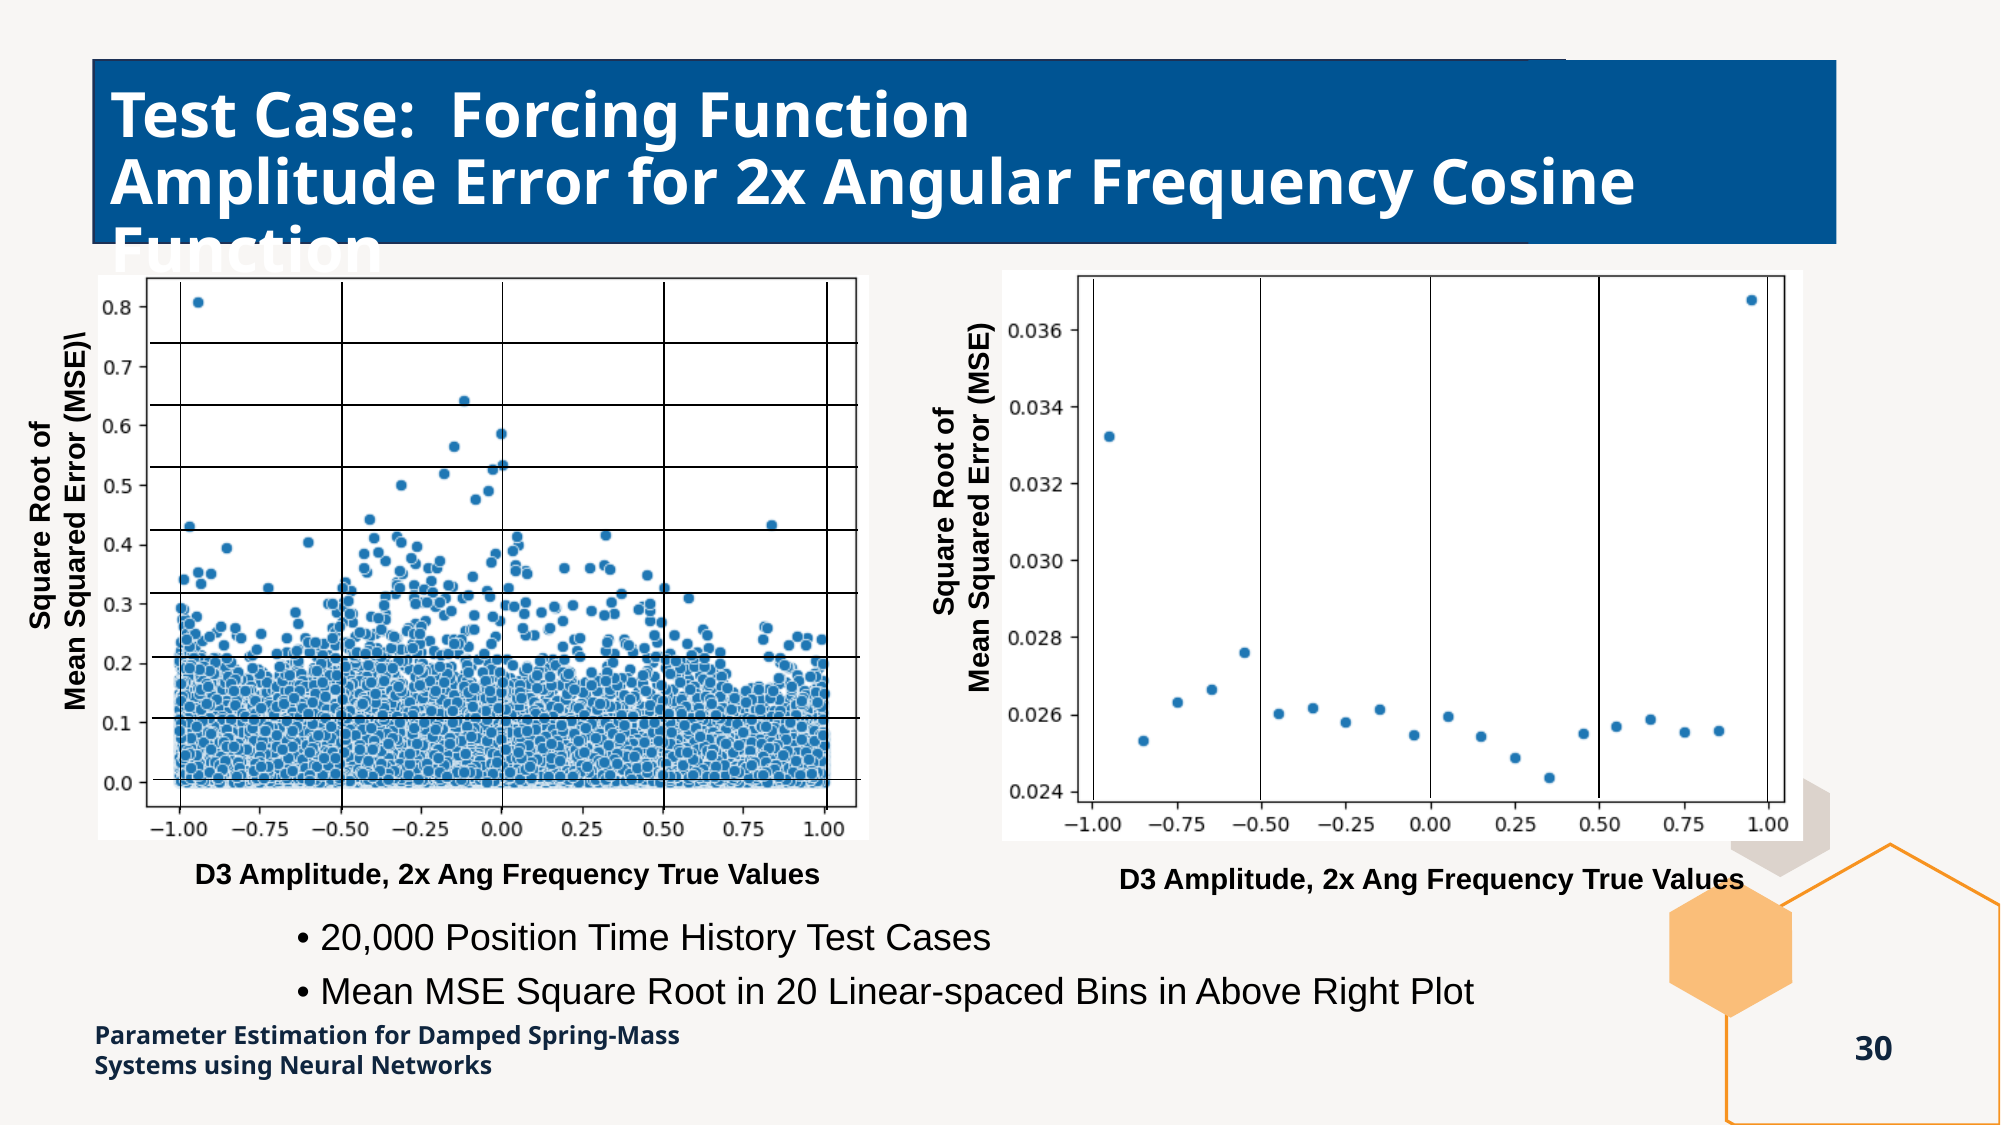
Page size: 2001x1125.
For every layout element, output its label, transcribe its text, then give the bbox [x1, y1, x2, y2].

text_box • 20,000 Position Time History Test Cases • Mean MSE Square Root in 20 Linear-spaced Bins in Above Right Plot [281, 905, 1501, 1019]
text_box D3 Amplitude, 2x Ang Frequency True Values [1104, 853, 1761, 903]
slide_number 30 [1836, 1020, 1912, 1080]
text_box Square Root of Mean Squared Error (MSE) [917, 307, 1001, 708]
text_box [1527, 59, 1837, 75]
text_box [1527, 198, 1837, 245]
title Test Case: Forcing Function Amplitude Error for 2x Angular Frequency Cosine Function [95, 75, 1882, 198]
picture [1001, 270, 1804, 841]
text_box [13, 275, 870, 899]
footer Parameter Estimation for Damped Spring-Mass Systems using Neural Networks [79, 1020, 755, 1080]
